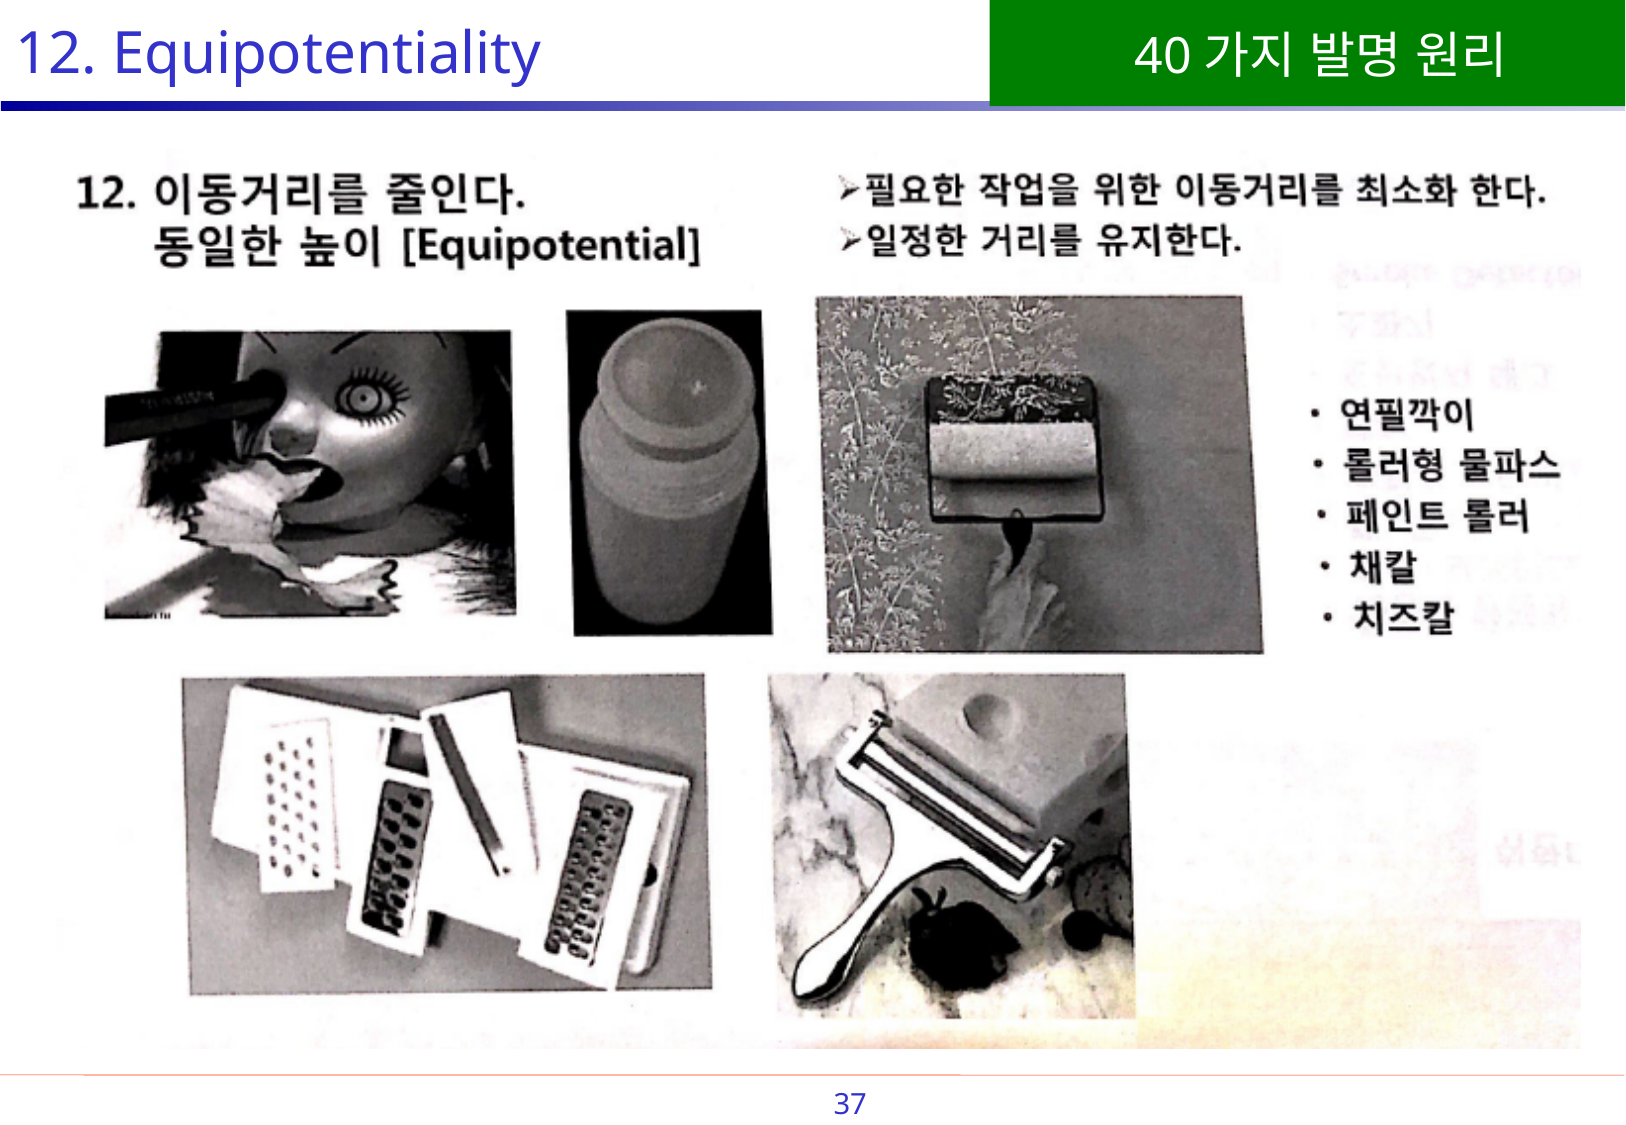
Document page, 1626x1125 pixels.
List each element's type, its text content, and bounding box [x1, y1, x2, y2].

title 12. Equipotentiality [0, 0, 1382, 101]
picture [56, 148, 1581, 1049]
